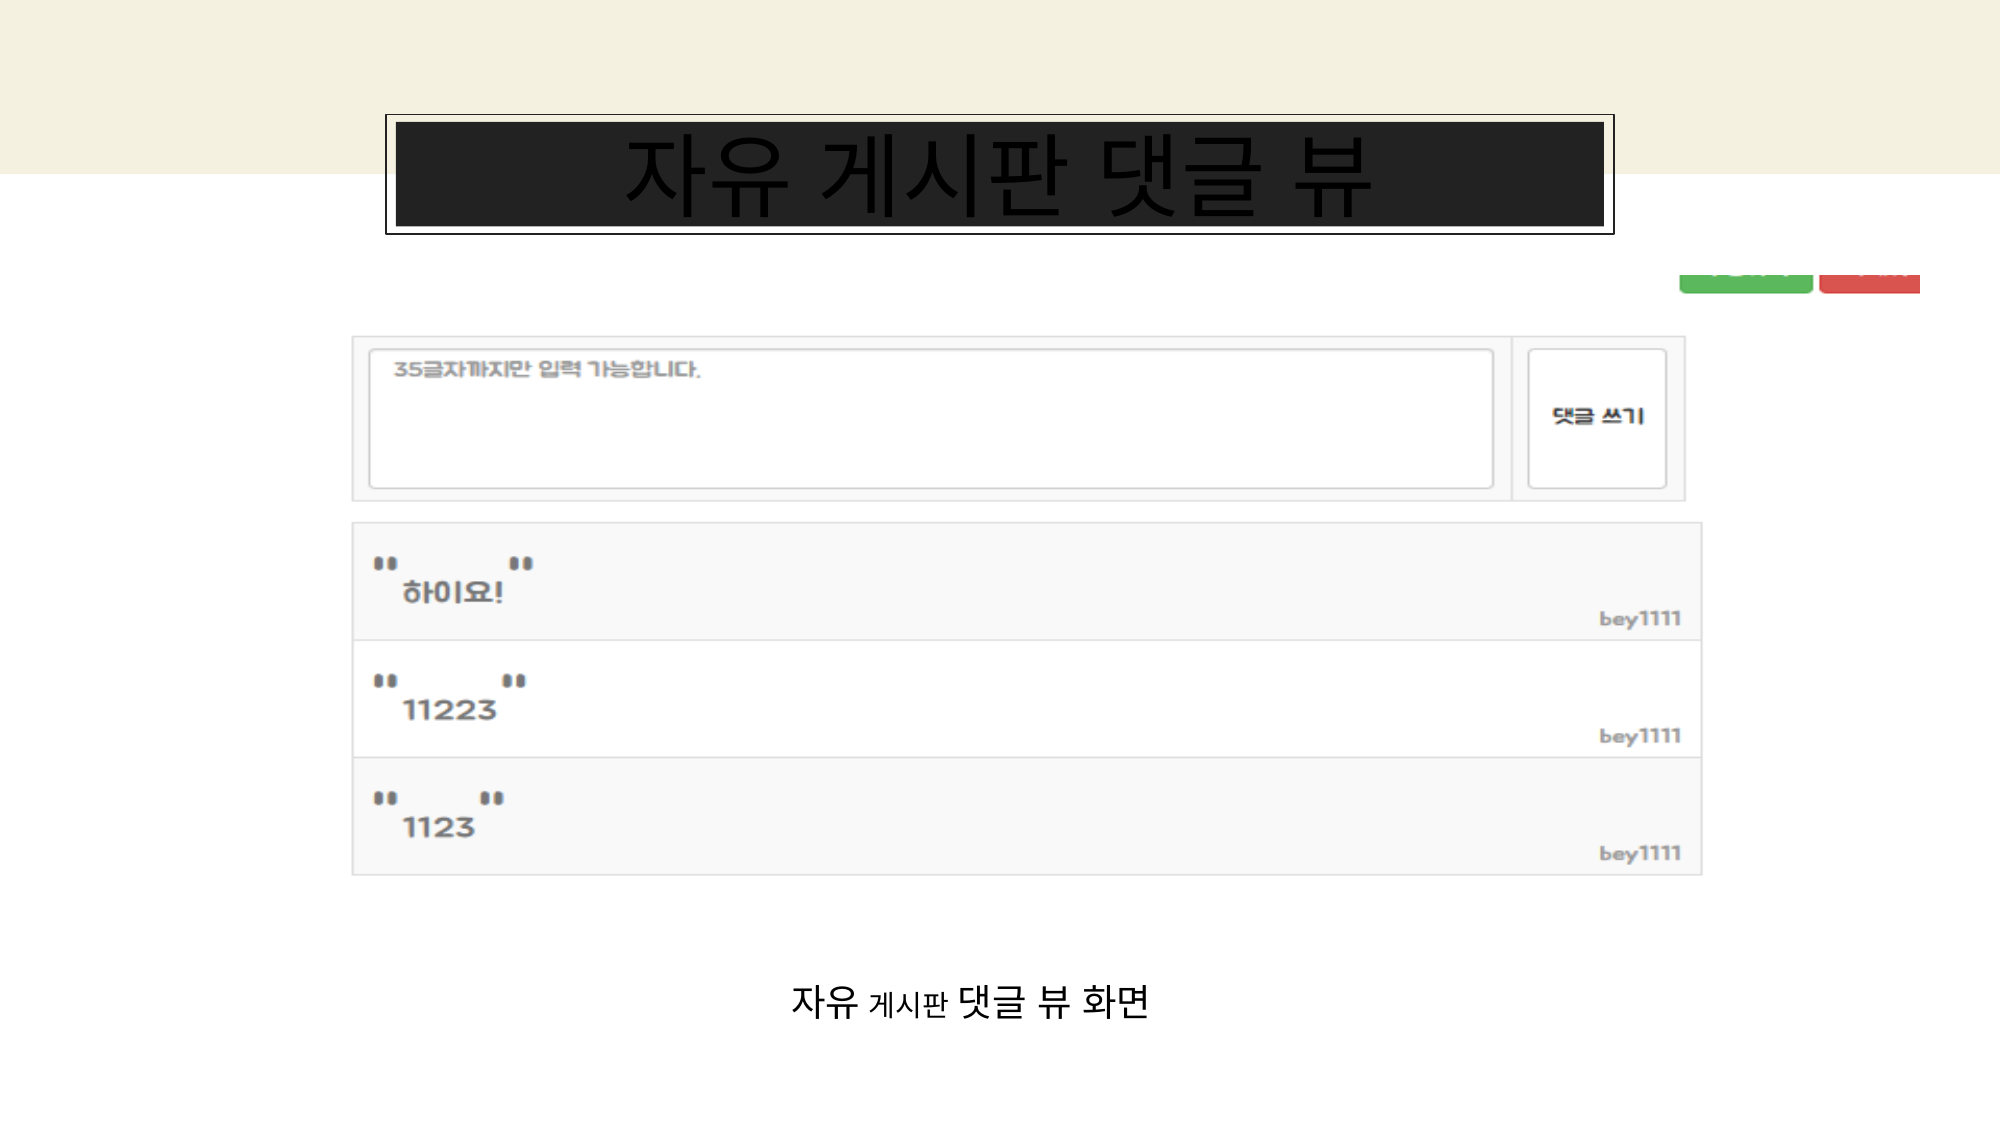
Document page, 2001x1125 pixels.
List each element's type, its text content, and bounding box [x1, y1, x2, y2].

title 자유 게시판 댓글 뷰 [395, 121, 1604, 227]
text_box 자유 게시판 댓글 뷰 화면 [219, 971, 1724, 1125]
picture [175, 274, 1920, 890]
